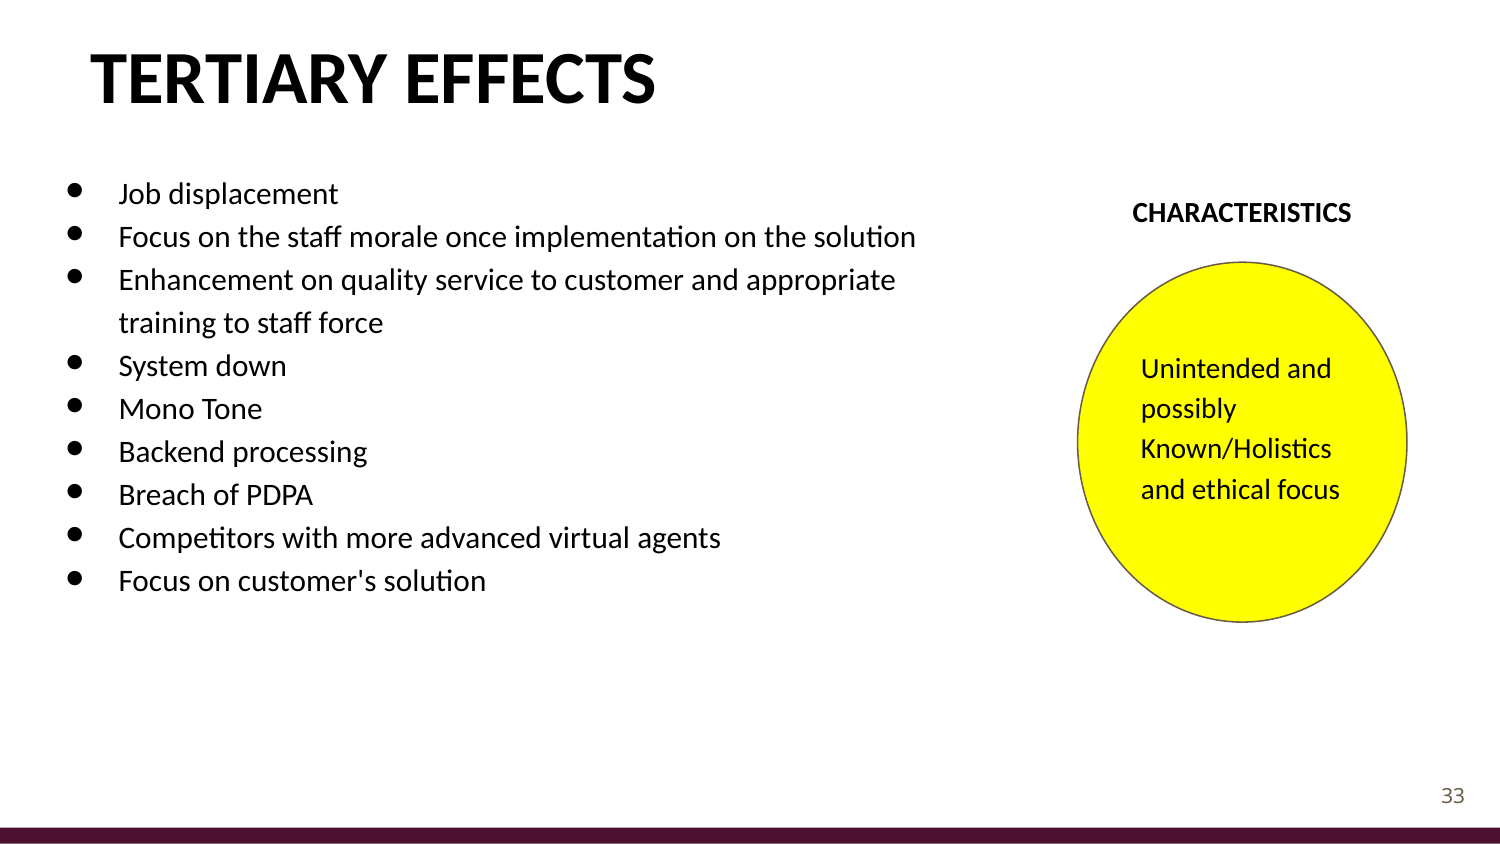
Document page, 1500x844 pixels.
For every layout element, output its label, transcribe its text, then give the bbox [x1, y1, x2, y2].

text_box Job displacement Focus on the staff morale once implementation on the solution Enhancement on quality service to customer and appropriate training to staff force System down Mono Tone Backend processing Breach of PDPA Competitors with more advanced virtual agents Focus on customer's solution [28, 152, 984, 613]
text_box TERTIARY EFFECTS [0, 0, 926, 134]
text_box Unintended and possibly Known/Holistics and ethical focus [1077, 262, 1407, 623]
slide_number ‹#› [1389, 764, 1480, 830]
text_box CHARACTERISTICS [996, 172, 1489, 243]
